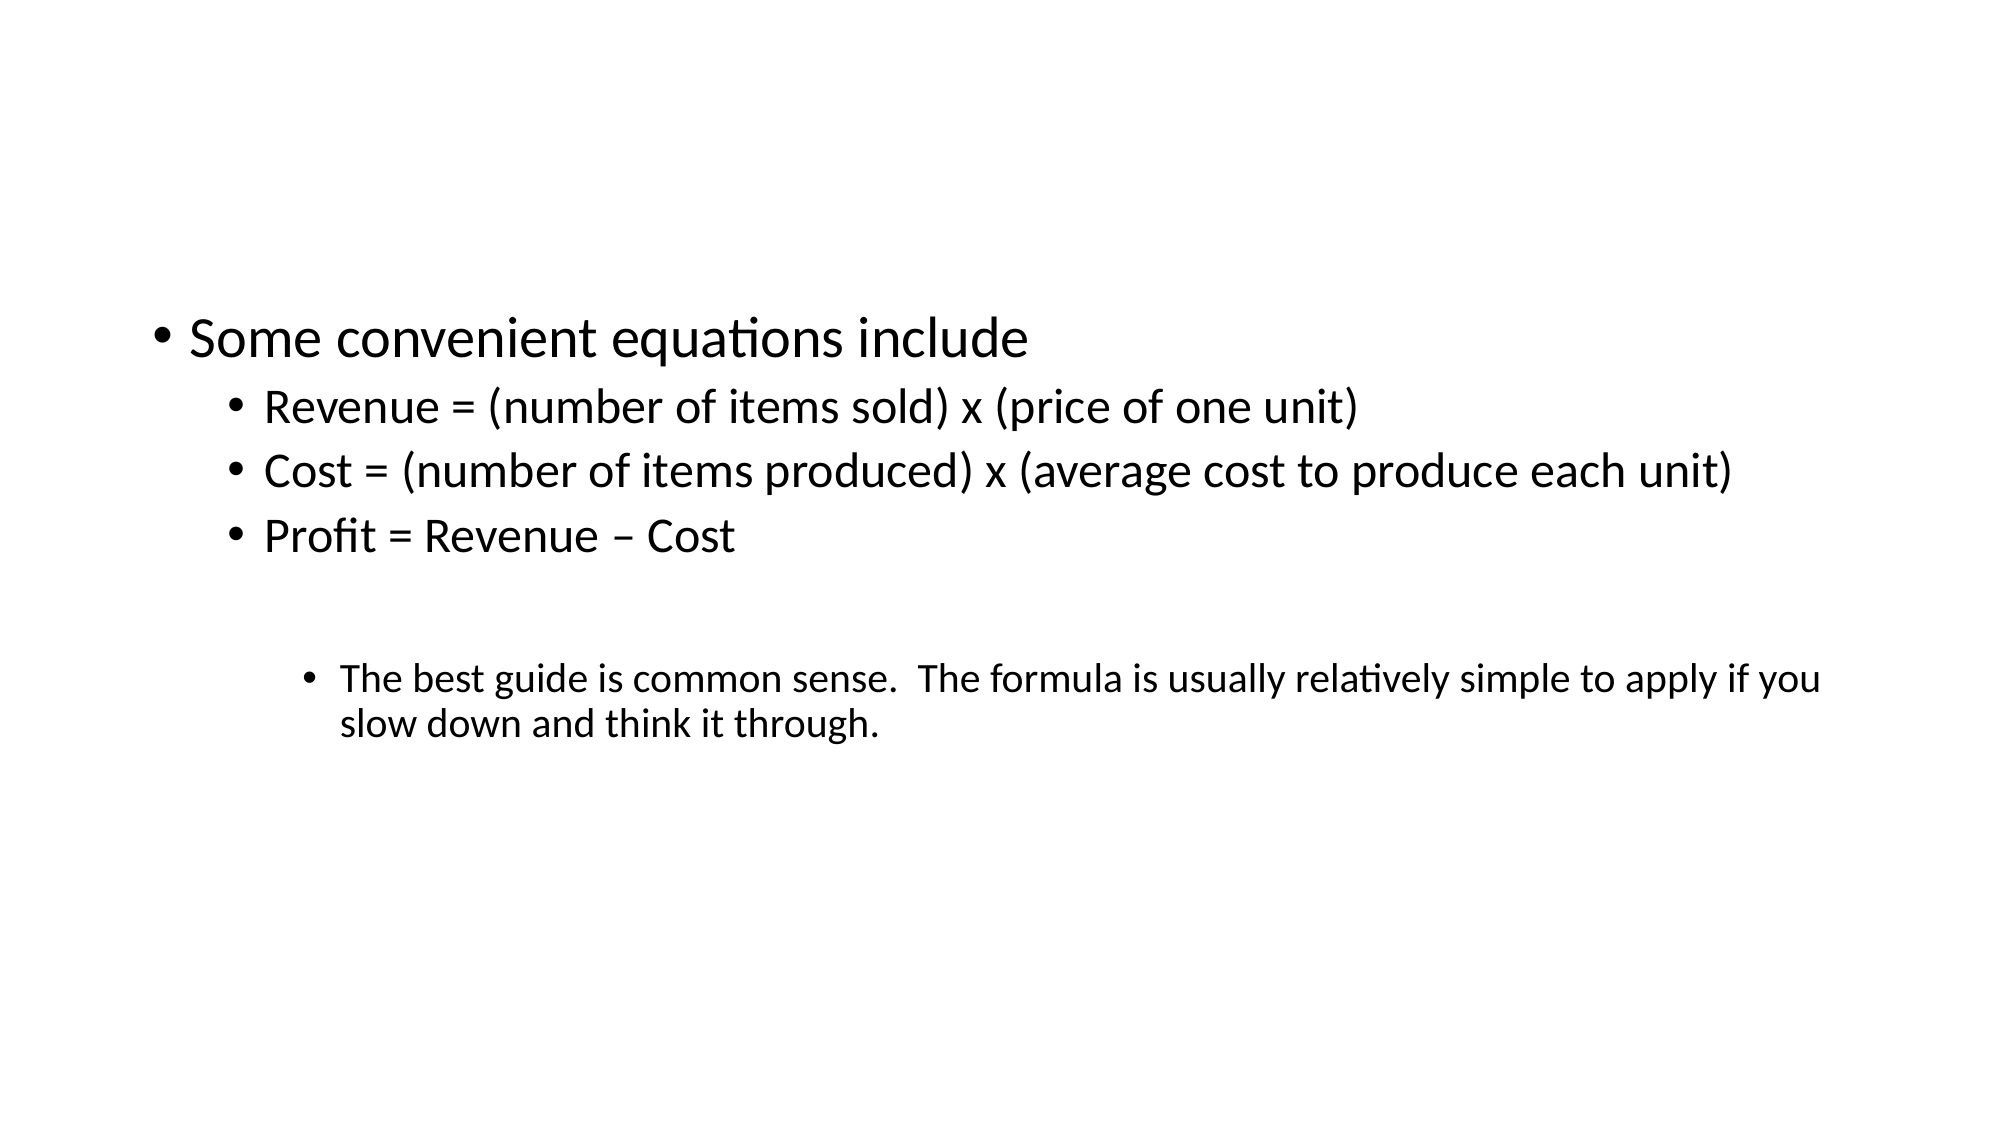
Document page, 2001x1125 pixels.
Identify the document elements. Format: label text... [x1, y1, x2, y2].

list Some convenient equations include Revenue = (number of items sold) x (price of one unit) Cost = (number of items produced) x (average cost to produce each unit) Profit = Revenue – Cost The best guide is common sense. The formula is usually relatively simple to apply if you slow down and think it through. [137, 299, 1863, 1014]
